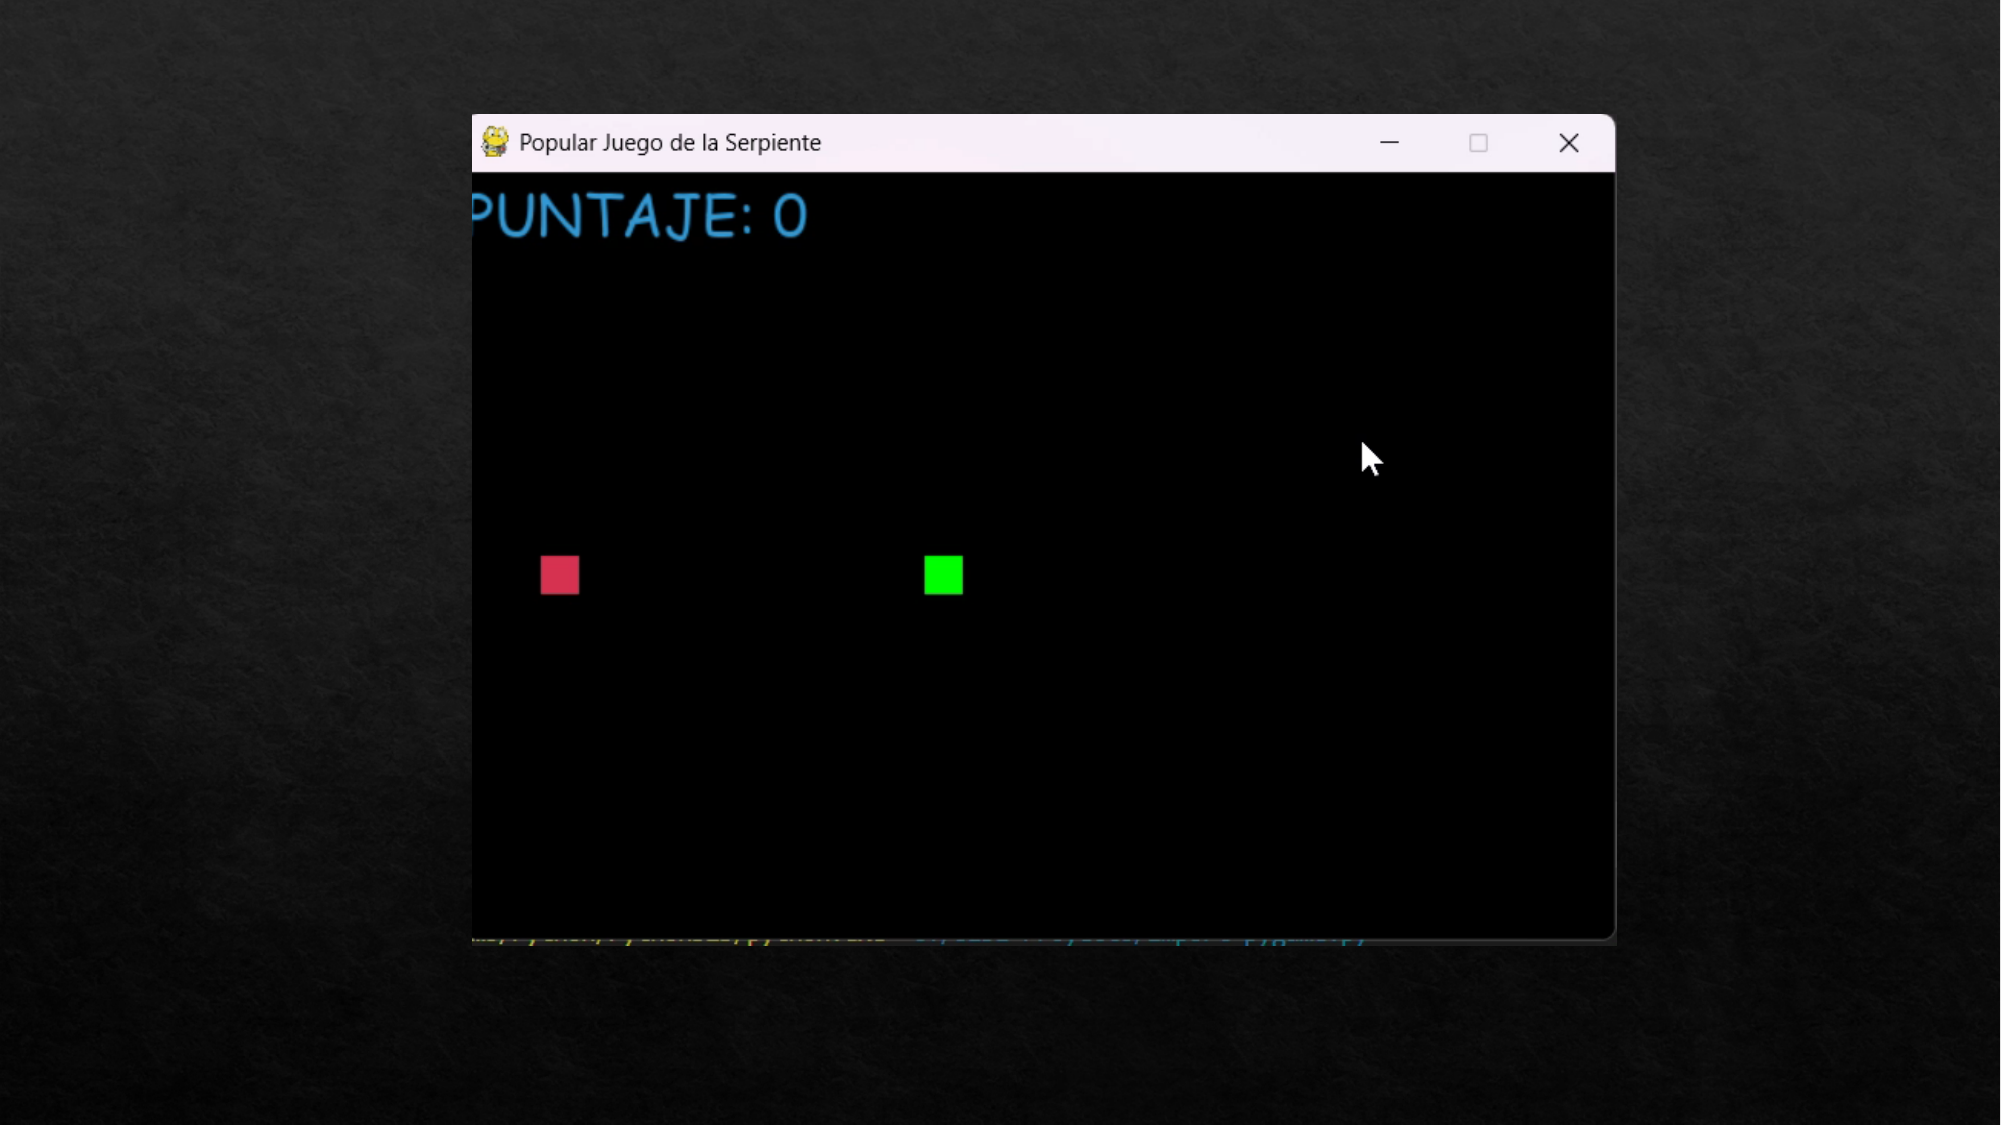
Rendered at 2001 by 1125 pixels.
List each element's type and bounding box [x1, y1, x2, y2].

list [471, 113, 1618, 947]
